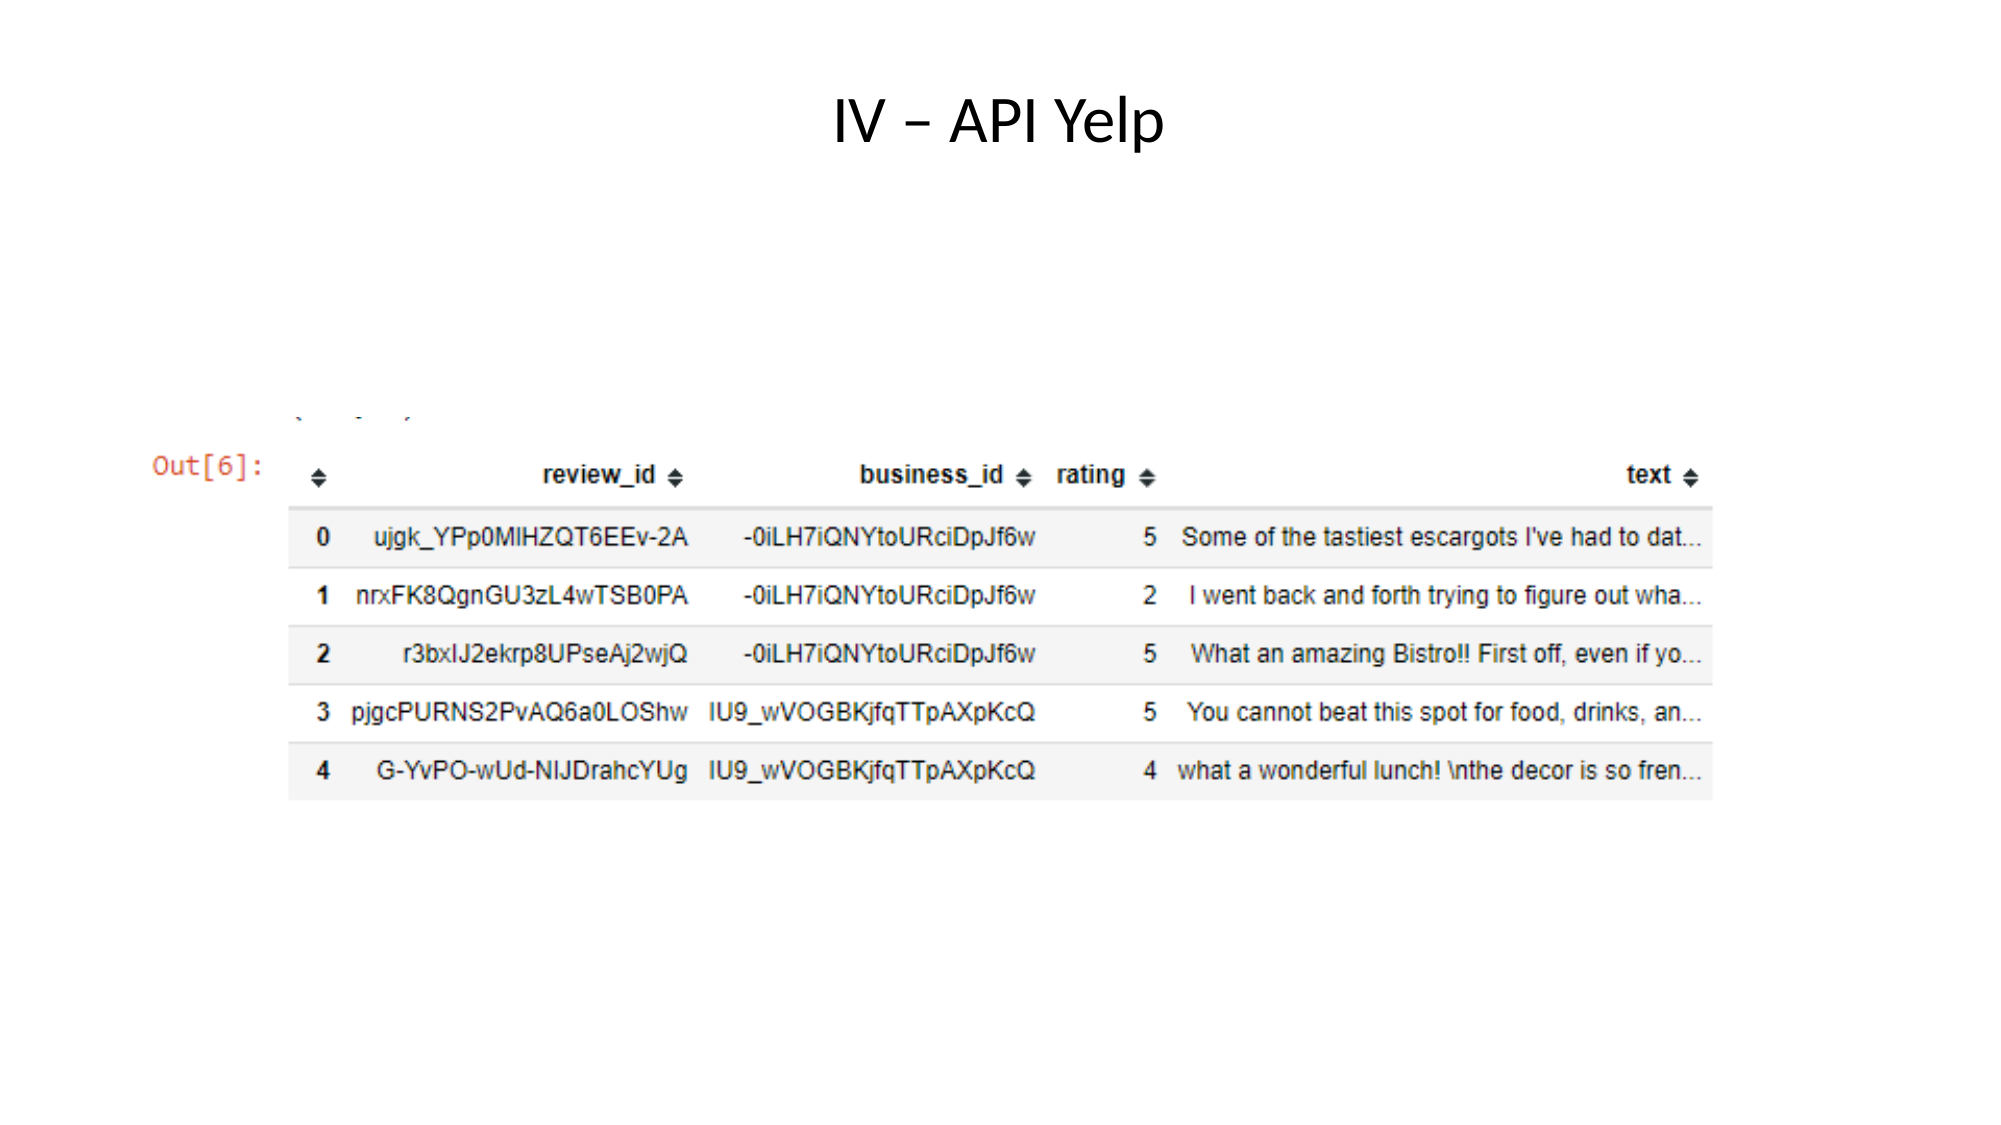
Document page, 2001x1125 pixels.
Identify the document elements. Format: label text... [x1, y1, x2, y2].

text_box IV – API Yelp [624, 68, 1374, 164]
picture [116, 417, 1882, 849]
